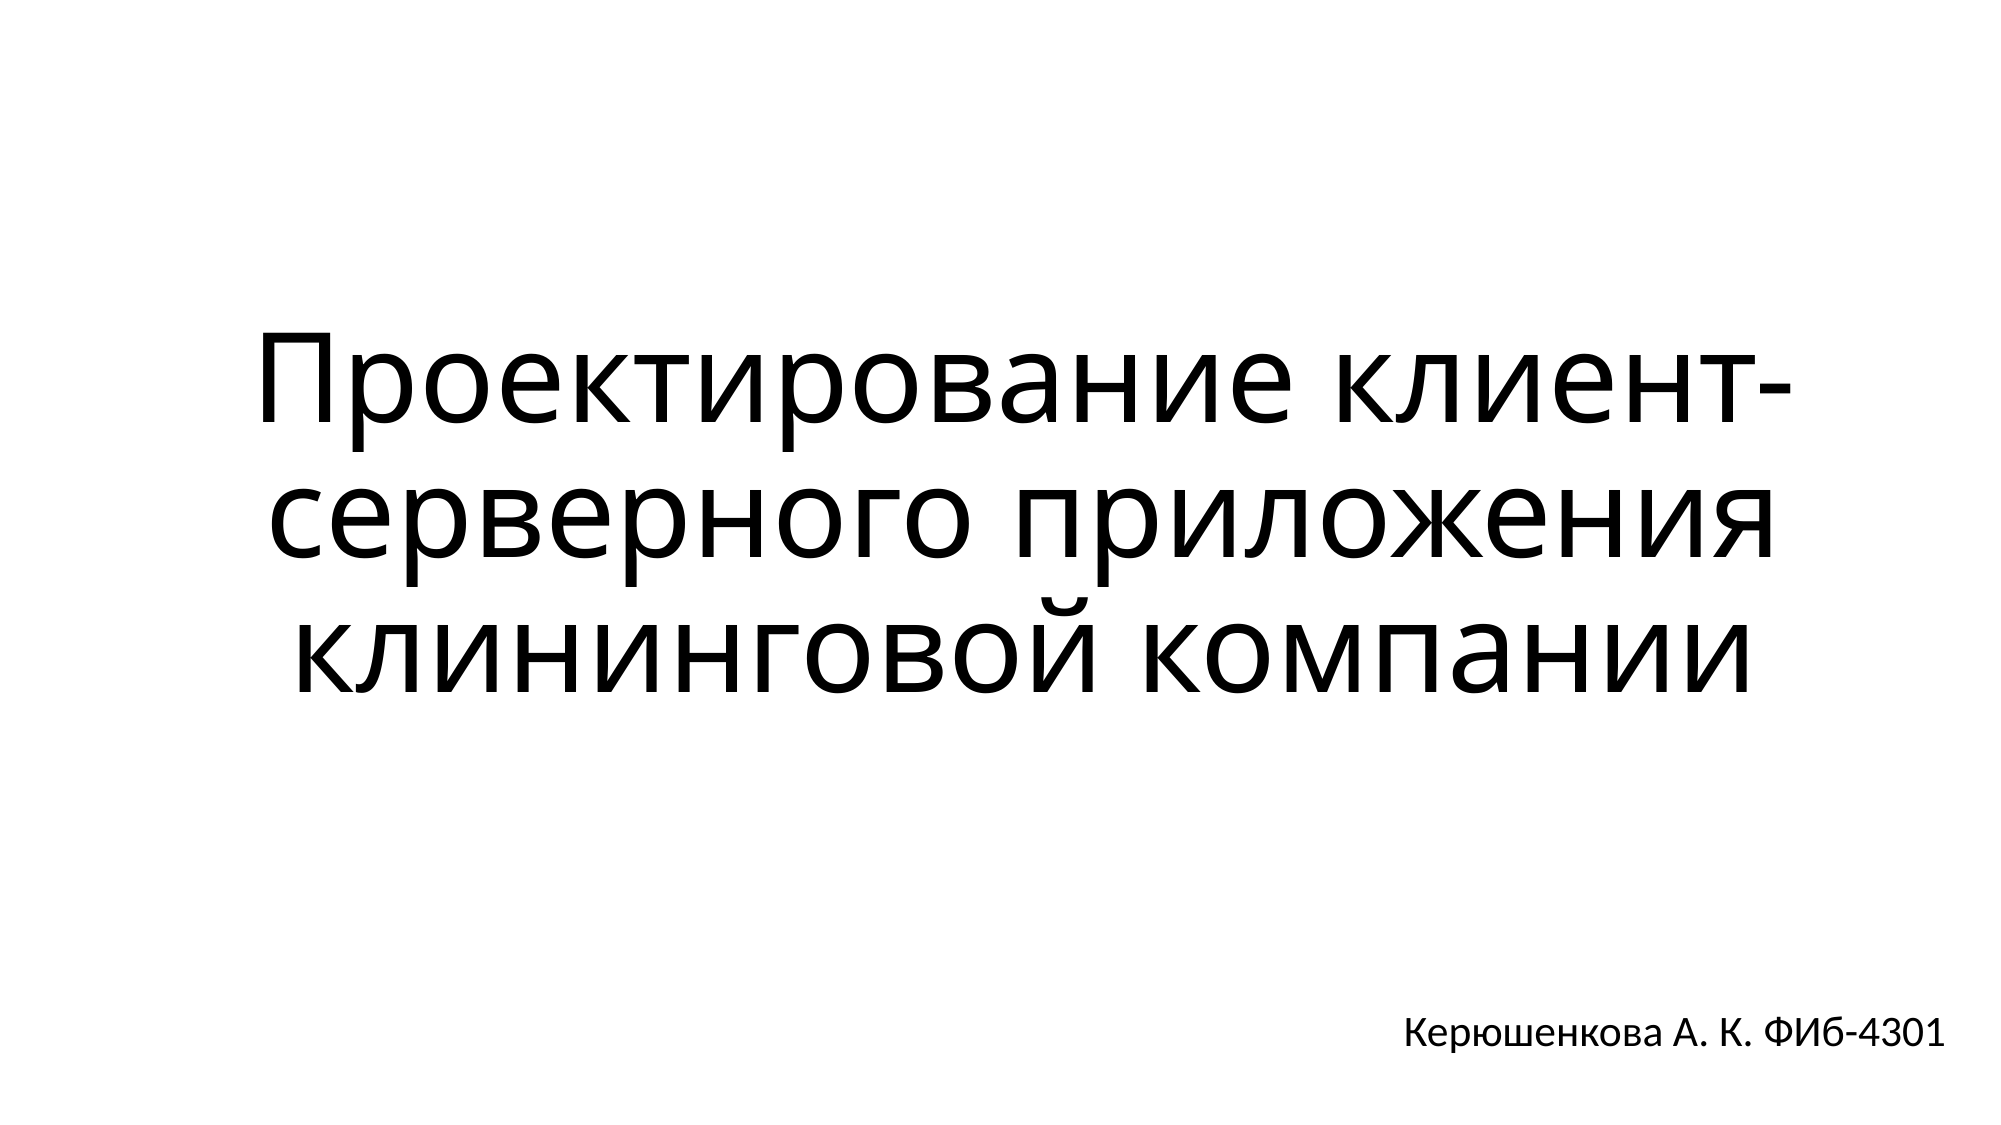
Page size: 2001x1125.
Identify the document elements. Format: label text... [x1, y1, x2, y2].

subtitle Керюшенкова А. К. ФИб-4301 [1381, 1001, 1969, 1074]
title Проектирование клиент-серверного приложения клининговой компании [149, 238, 1900, 727]
